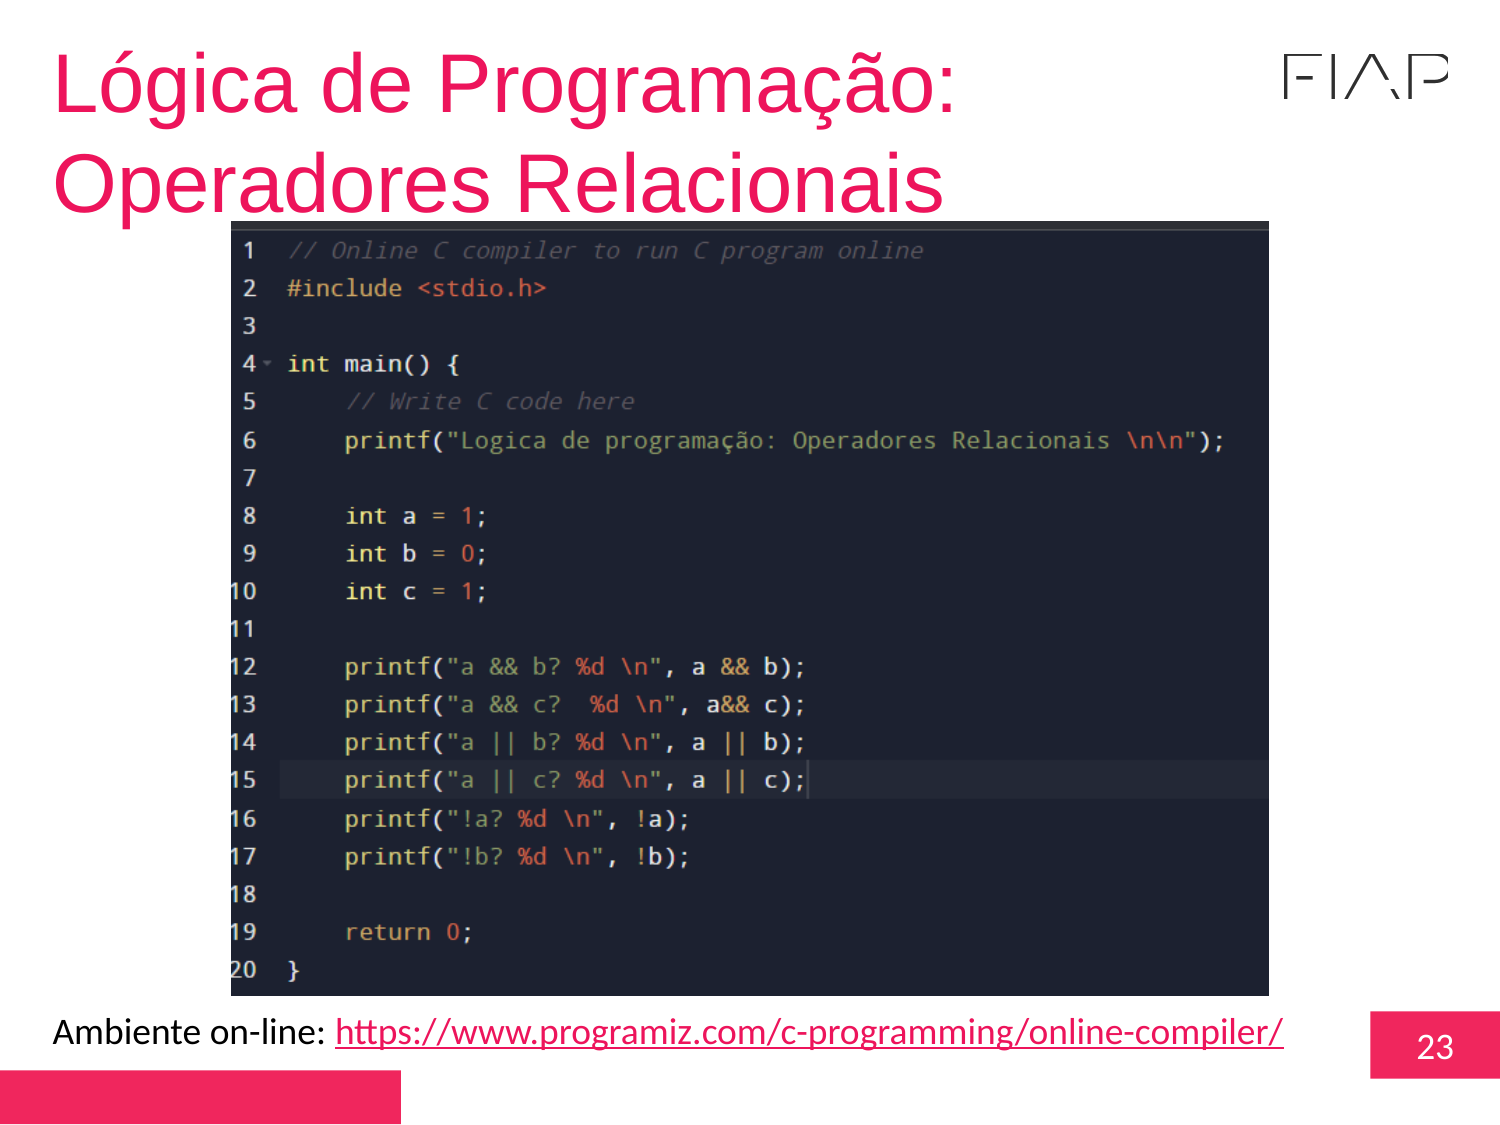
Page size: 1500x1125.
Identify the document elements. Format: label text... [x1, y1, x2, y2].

text_box Lógica de Programação: Operadores Relacionais [37, 21, 1075, 237]
picture [230, 220, 1269, 997]
text_box Ambiente on-line: https://www.programiz.com/c-programming/online-compiler/ [37, 999, 1349, 1060]
picture [1284, 54, 1448, 99]
